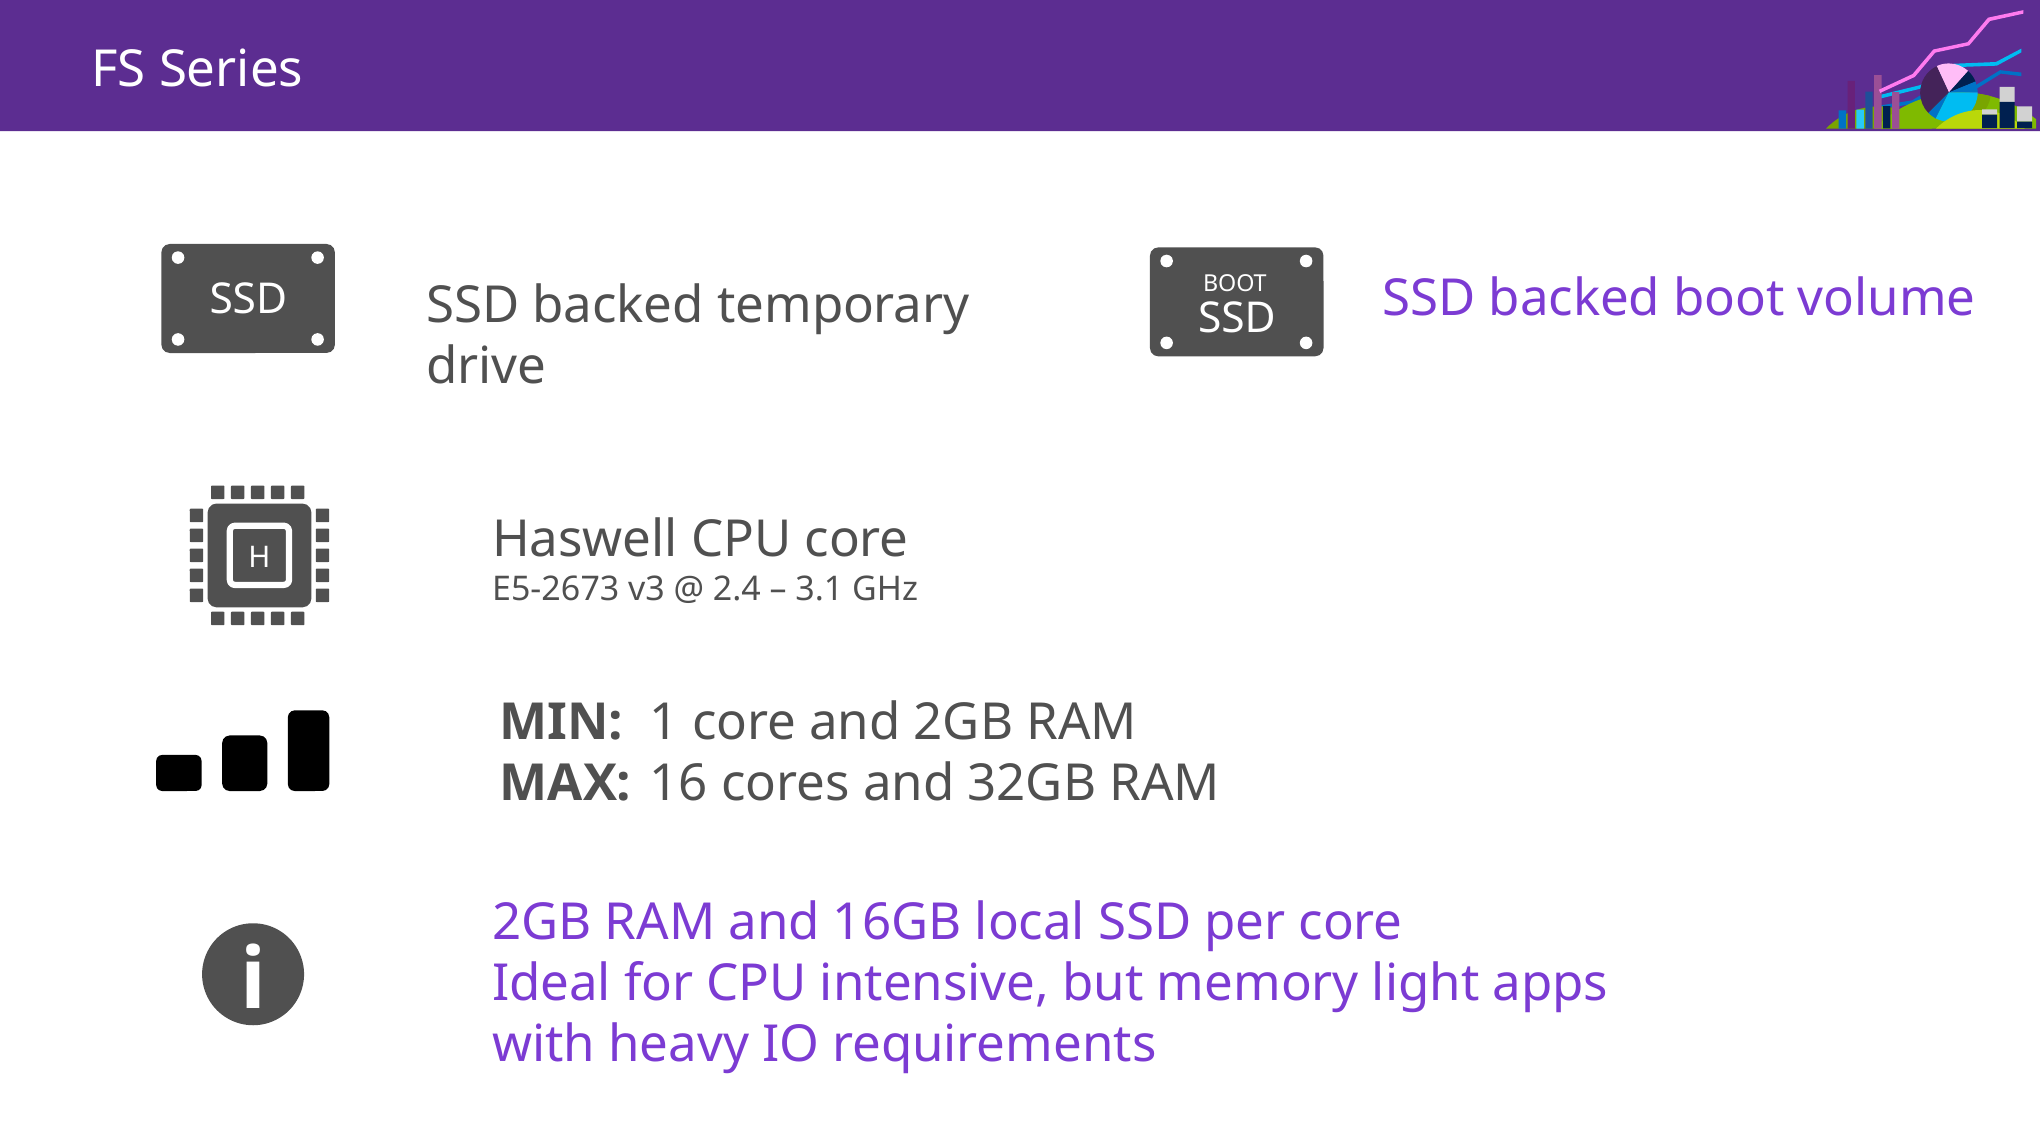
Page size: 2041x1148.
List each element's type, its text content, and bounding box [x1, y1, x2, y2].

text_box FS Series [0, 0, 1813, 132]
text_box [161, 243, 336, 354]
text_box MIN: 1 core and 2GB RAM MAX: 16 cores and 32GB RAM [484, 681, 1734, 819]
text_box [155, 710, 330, 792]
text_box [189, 485, 330, 626]
text_box Haswell CPU core E5-2673 v3 @ 2.4 – 3.1 GHz [477, 498, 1129, 615]
text_box 2GB RAM and 16GB local SSD per core Ideal for CPU intensive, but memory light apps with heavy IO requirements [477, 880, 1713, 1079]
text_box SSD backed temporary drive [411, 263, 1064, 401]
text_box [1813, 0, 2041, 149]
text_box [1149, 247, 2020, 357]
text_box i [201, 922, 305, 1027]
